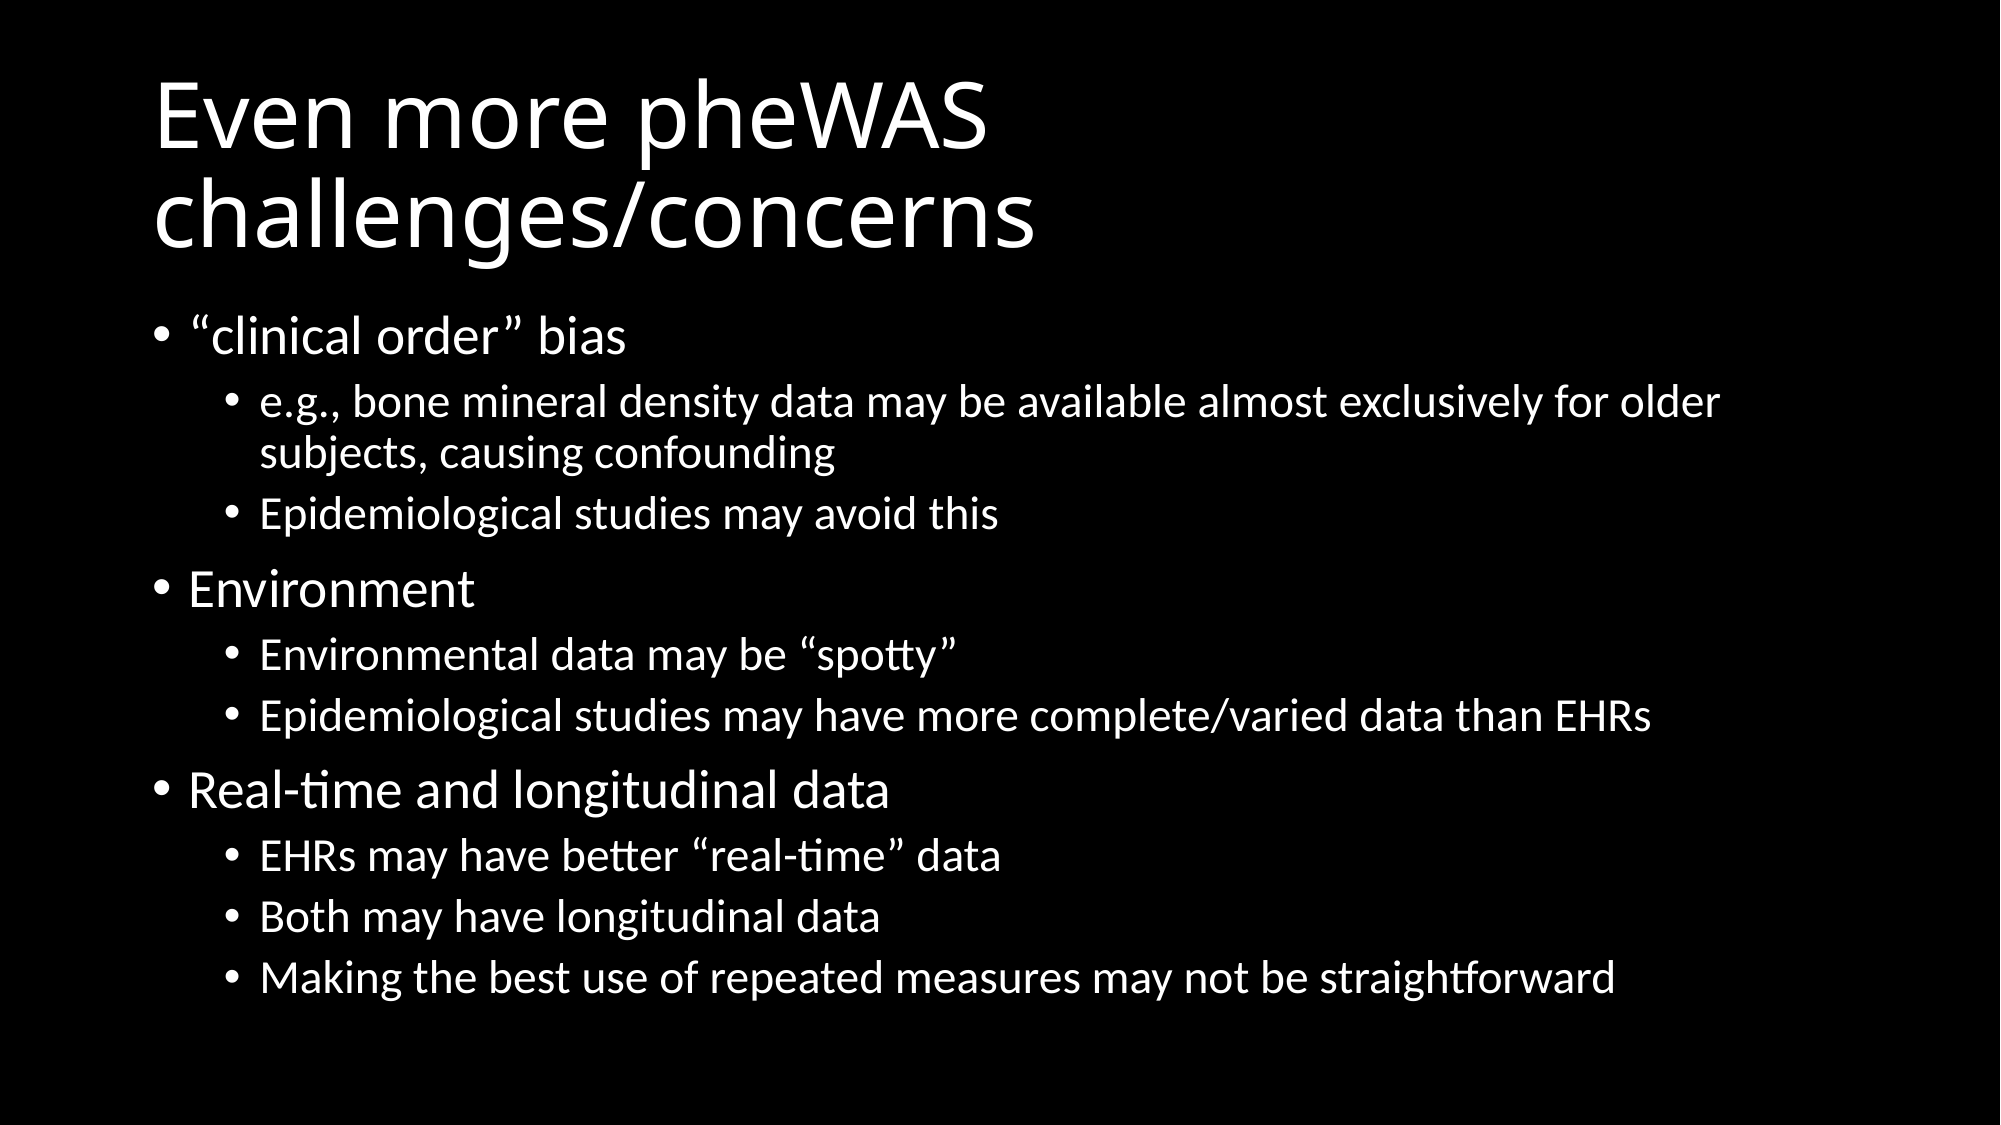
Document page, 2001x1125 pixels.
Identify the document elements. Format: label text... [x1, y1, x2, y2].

list “clinical order” bias e.g., bone mineral density data may be available almost exclusively for older subjects, causing confounding Epidemiological studies may avoid this Environment Environmental data may be “spotty” Epidemiological studies may have more complete/varied data than EHRs Real-time and longitudinal data EHRs may have better “real-time” data Both may have longitudinal data Making the best use of repeated measures may not be straightforward [137, 299, 1863, 1014]
title Even more pheWAS challenges/concerns [137, 59, 1863, 278]
